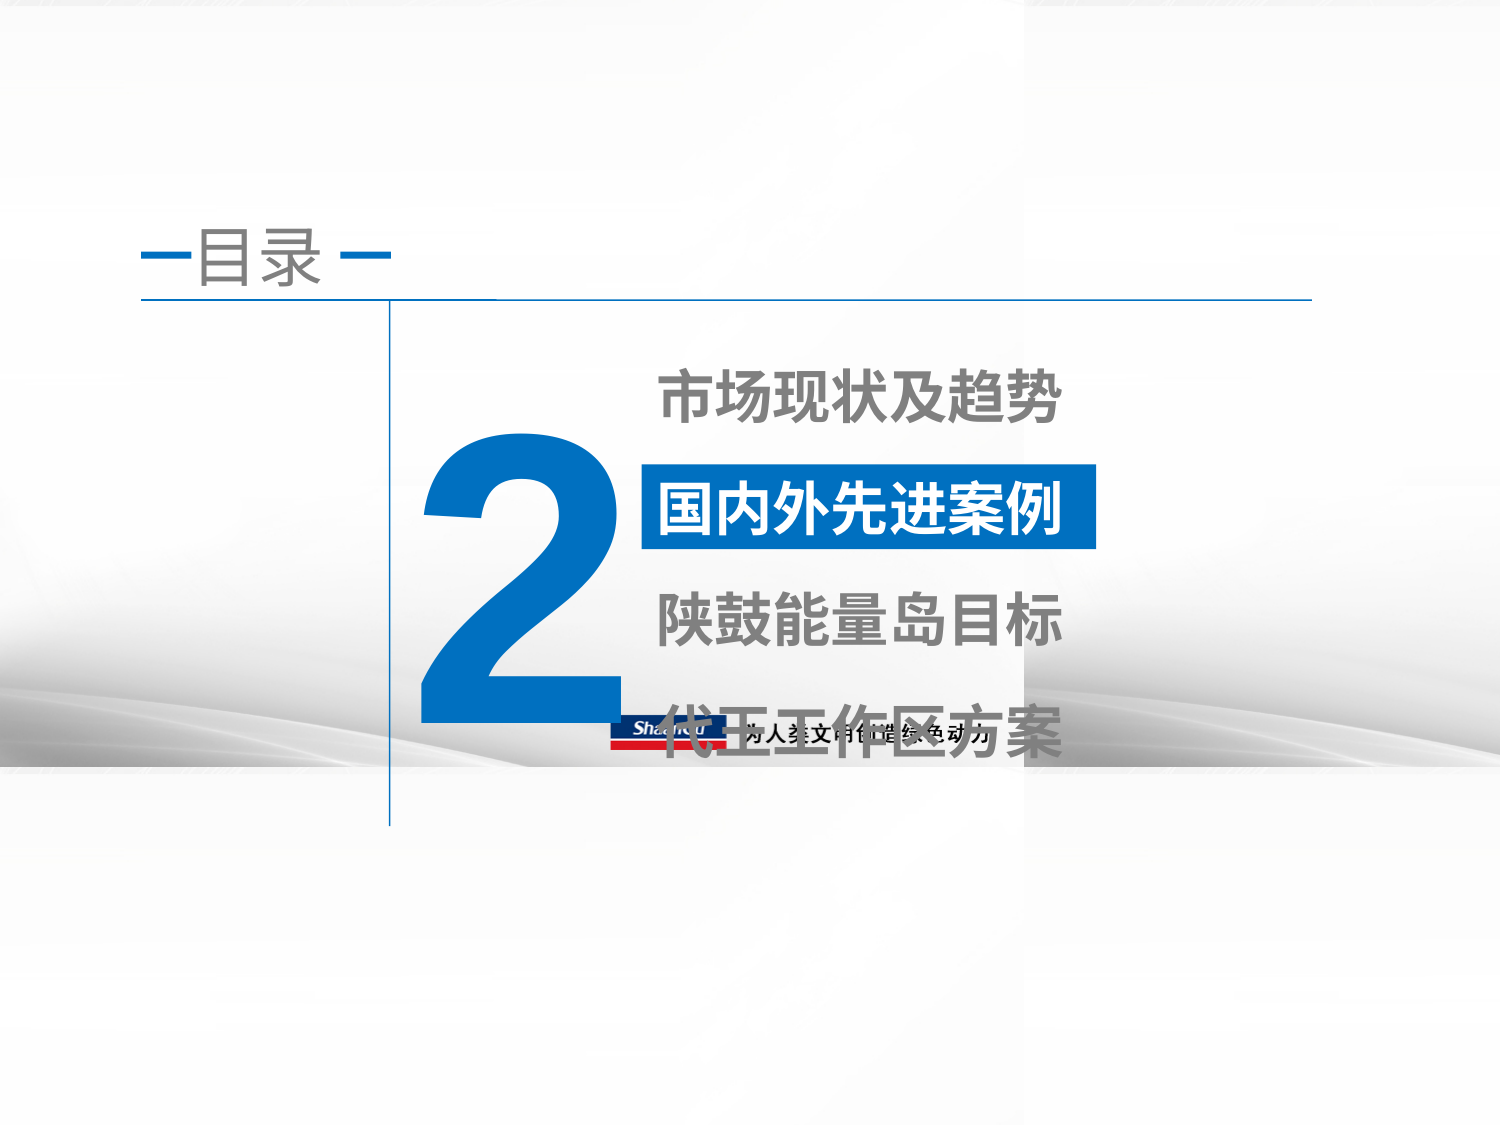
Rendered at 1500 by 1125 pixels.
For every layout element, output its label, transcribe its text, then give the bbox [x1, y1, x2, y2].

picture [0, 0, 1500, 1125]
text_box 代王工作区方案 [653, 687, 1097, 773]
text_box 国内外先进案例 [653, 464, 1097, 550]
text_box 市场现状及趋势 [653, 352, 1097, 438]
text_box [340, 251, 391, 259]
text_box 陕鼓能量岛目标 [653, 576, 1097, 661]
text_box 目录 [176, 207, 340, 302]
text_box 2 [392, 301, 653, 814]
text_box [141, 251, 192, 259]
